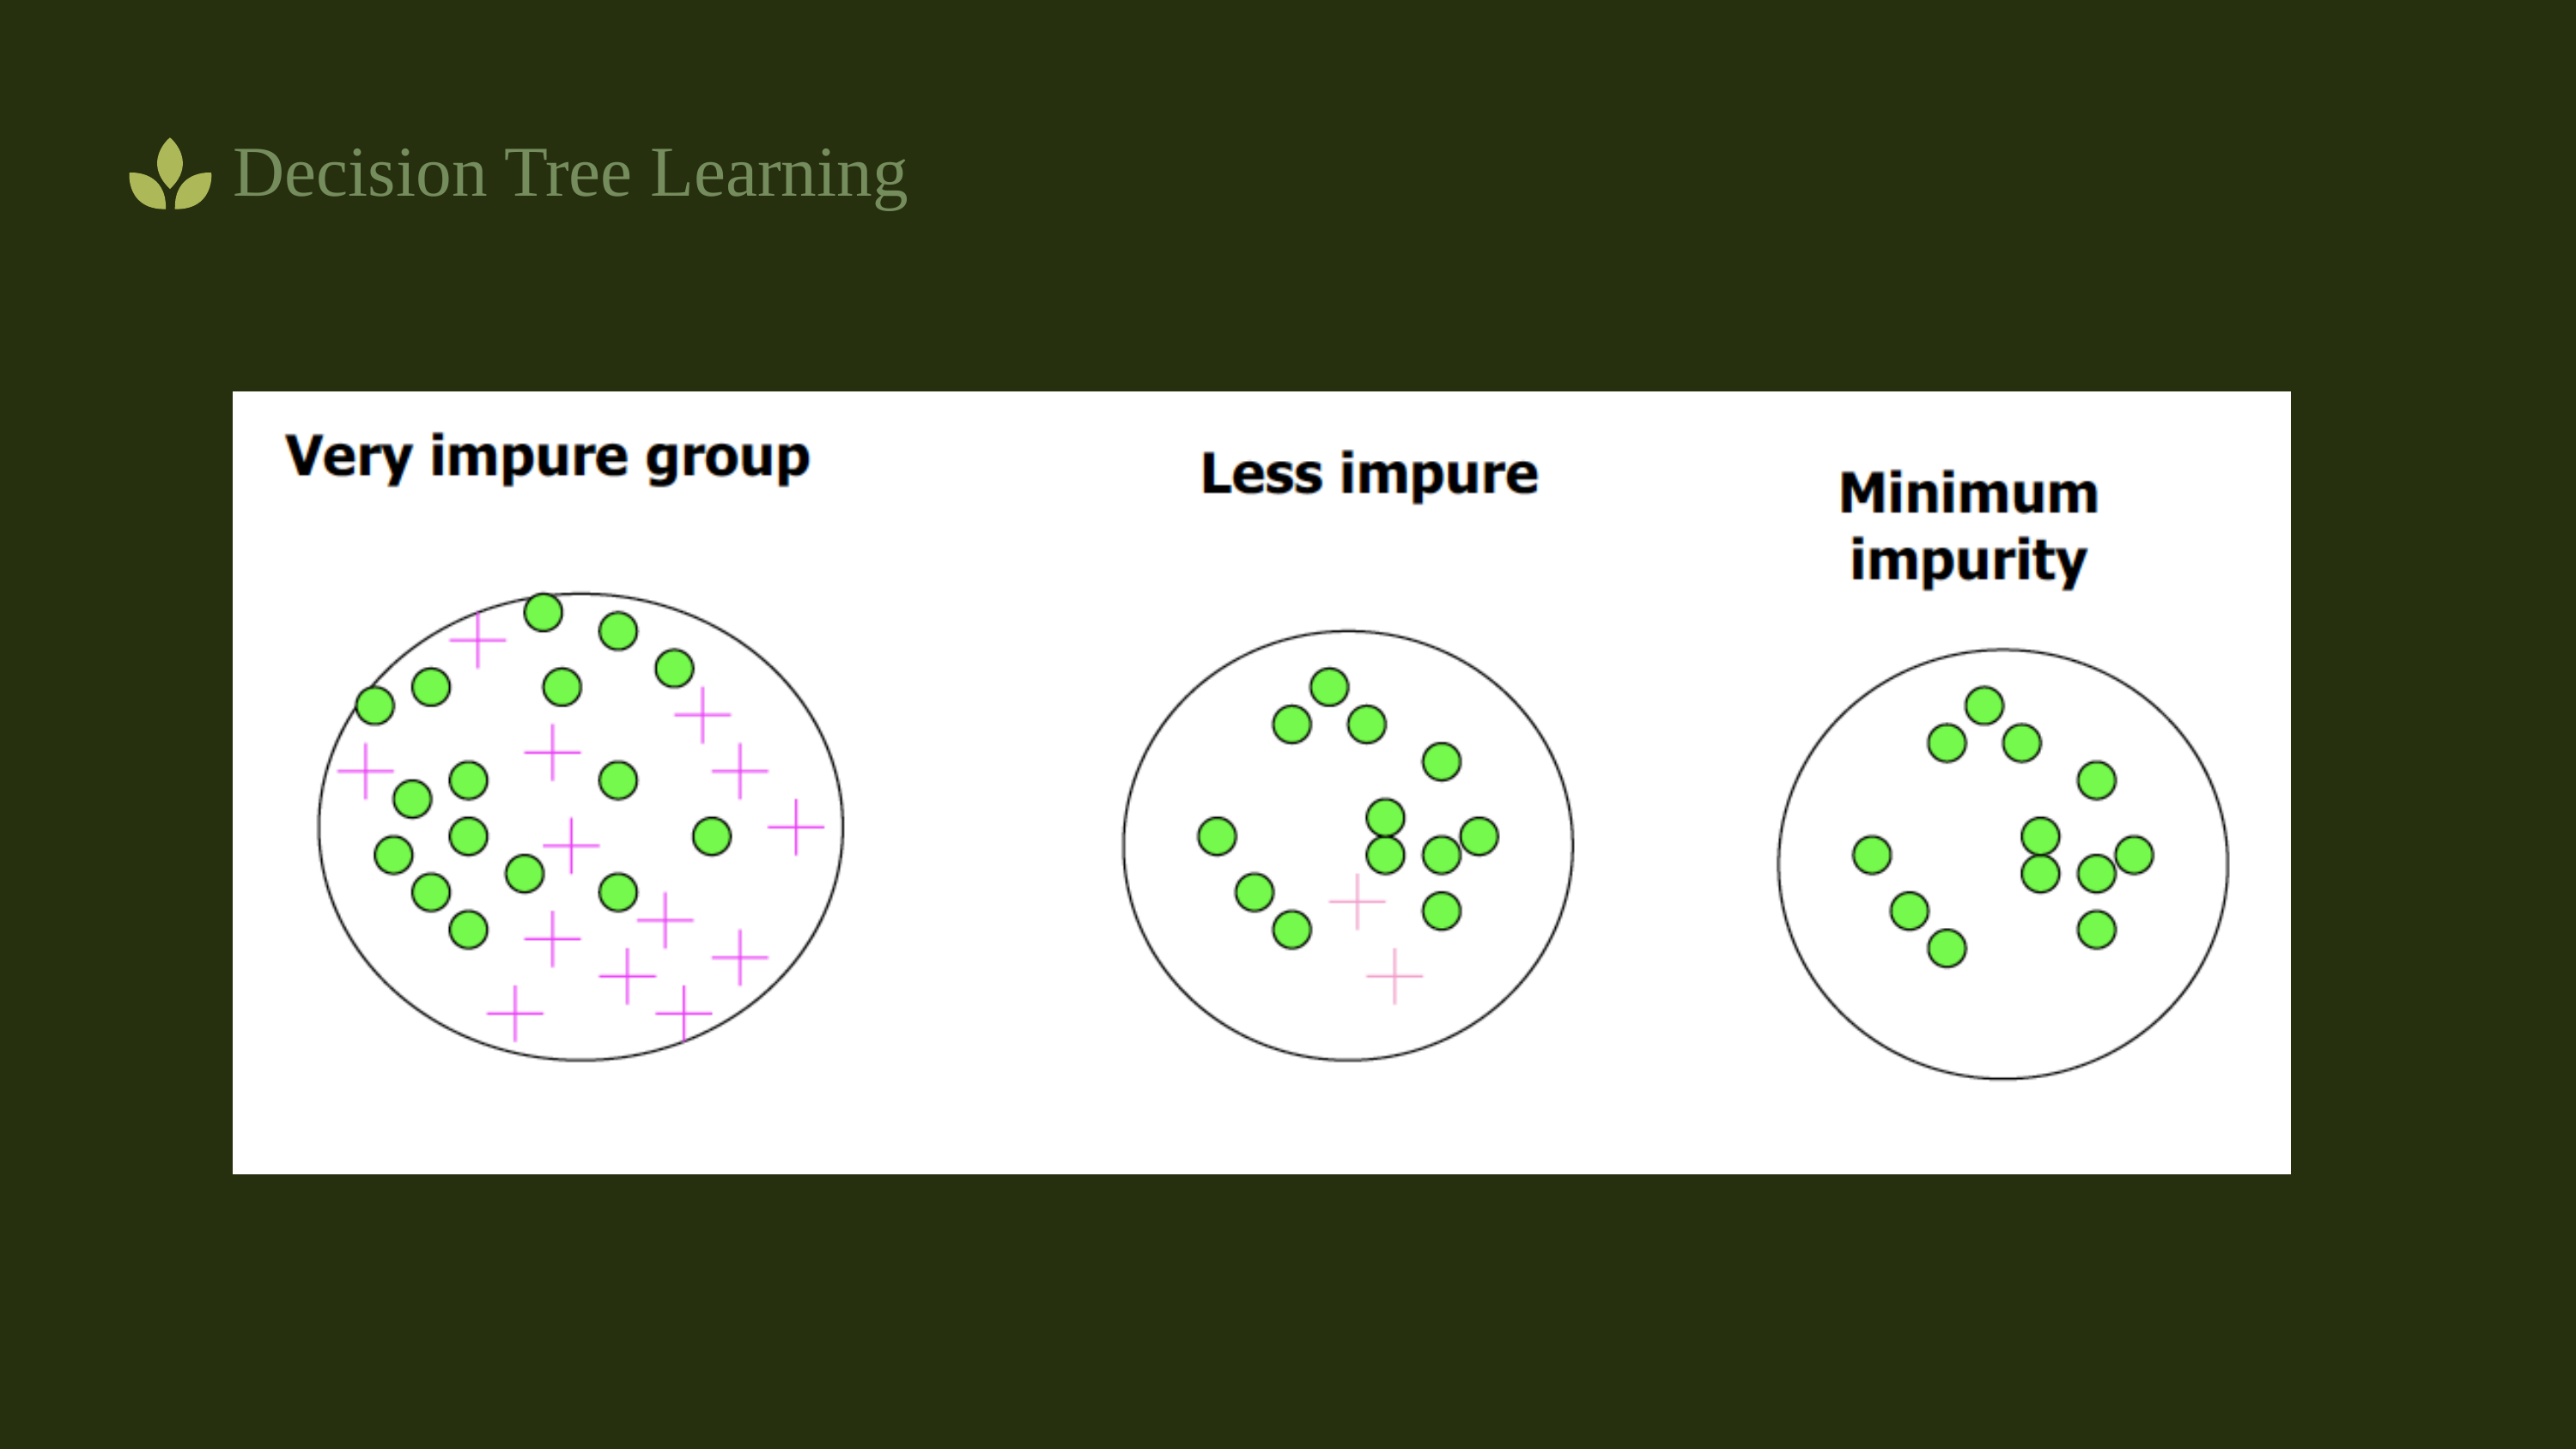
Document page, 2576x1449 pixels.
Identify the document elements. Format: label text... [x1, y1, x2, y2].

picture [233, 391, 2291, 1175]
text_box Decision Tree Learning [233, 134, 1150, 212]
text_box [128, 137, 213, 209]
